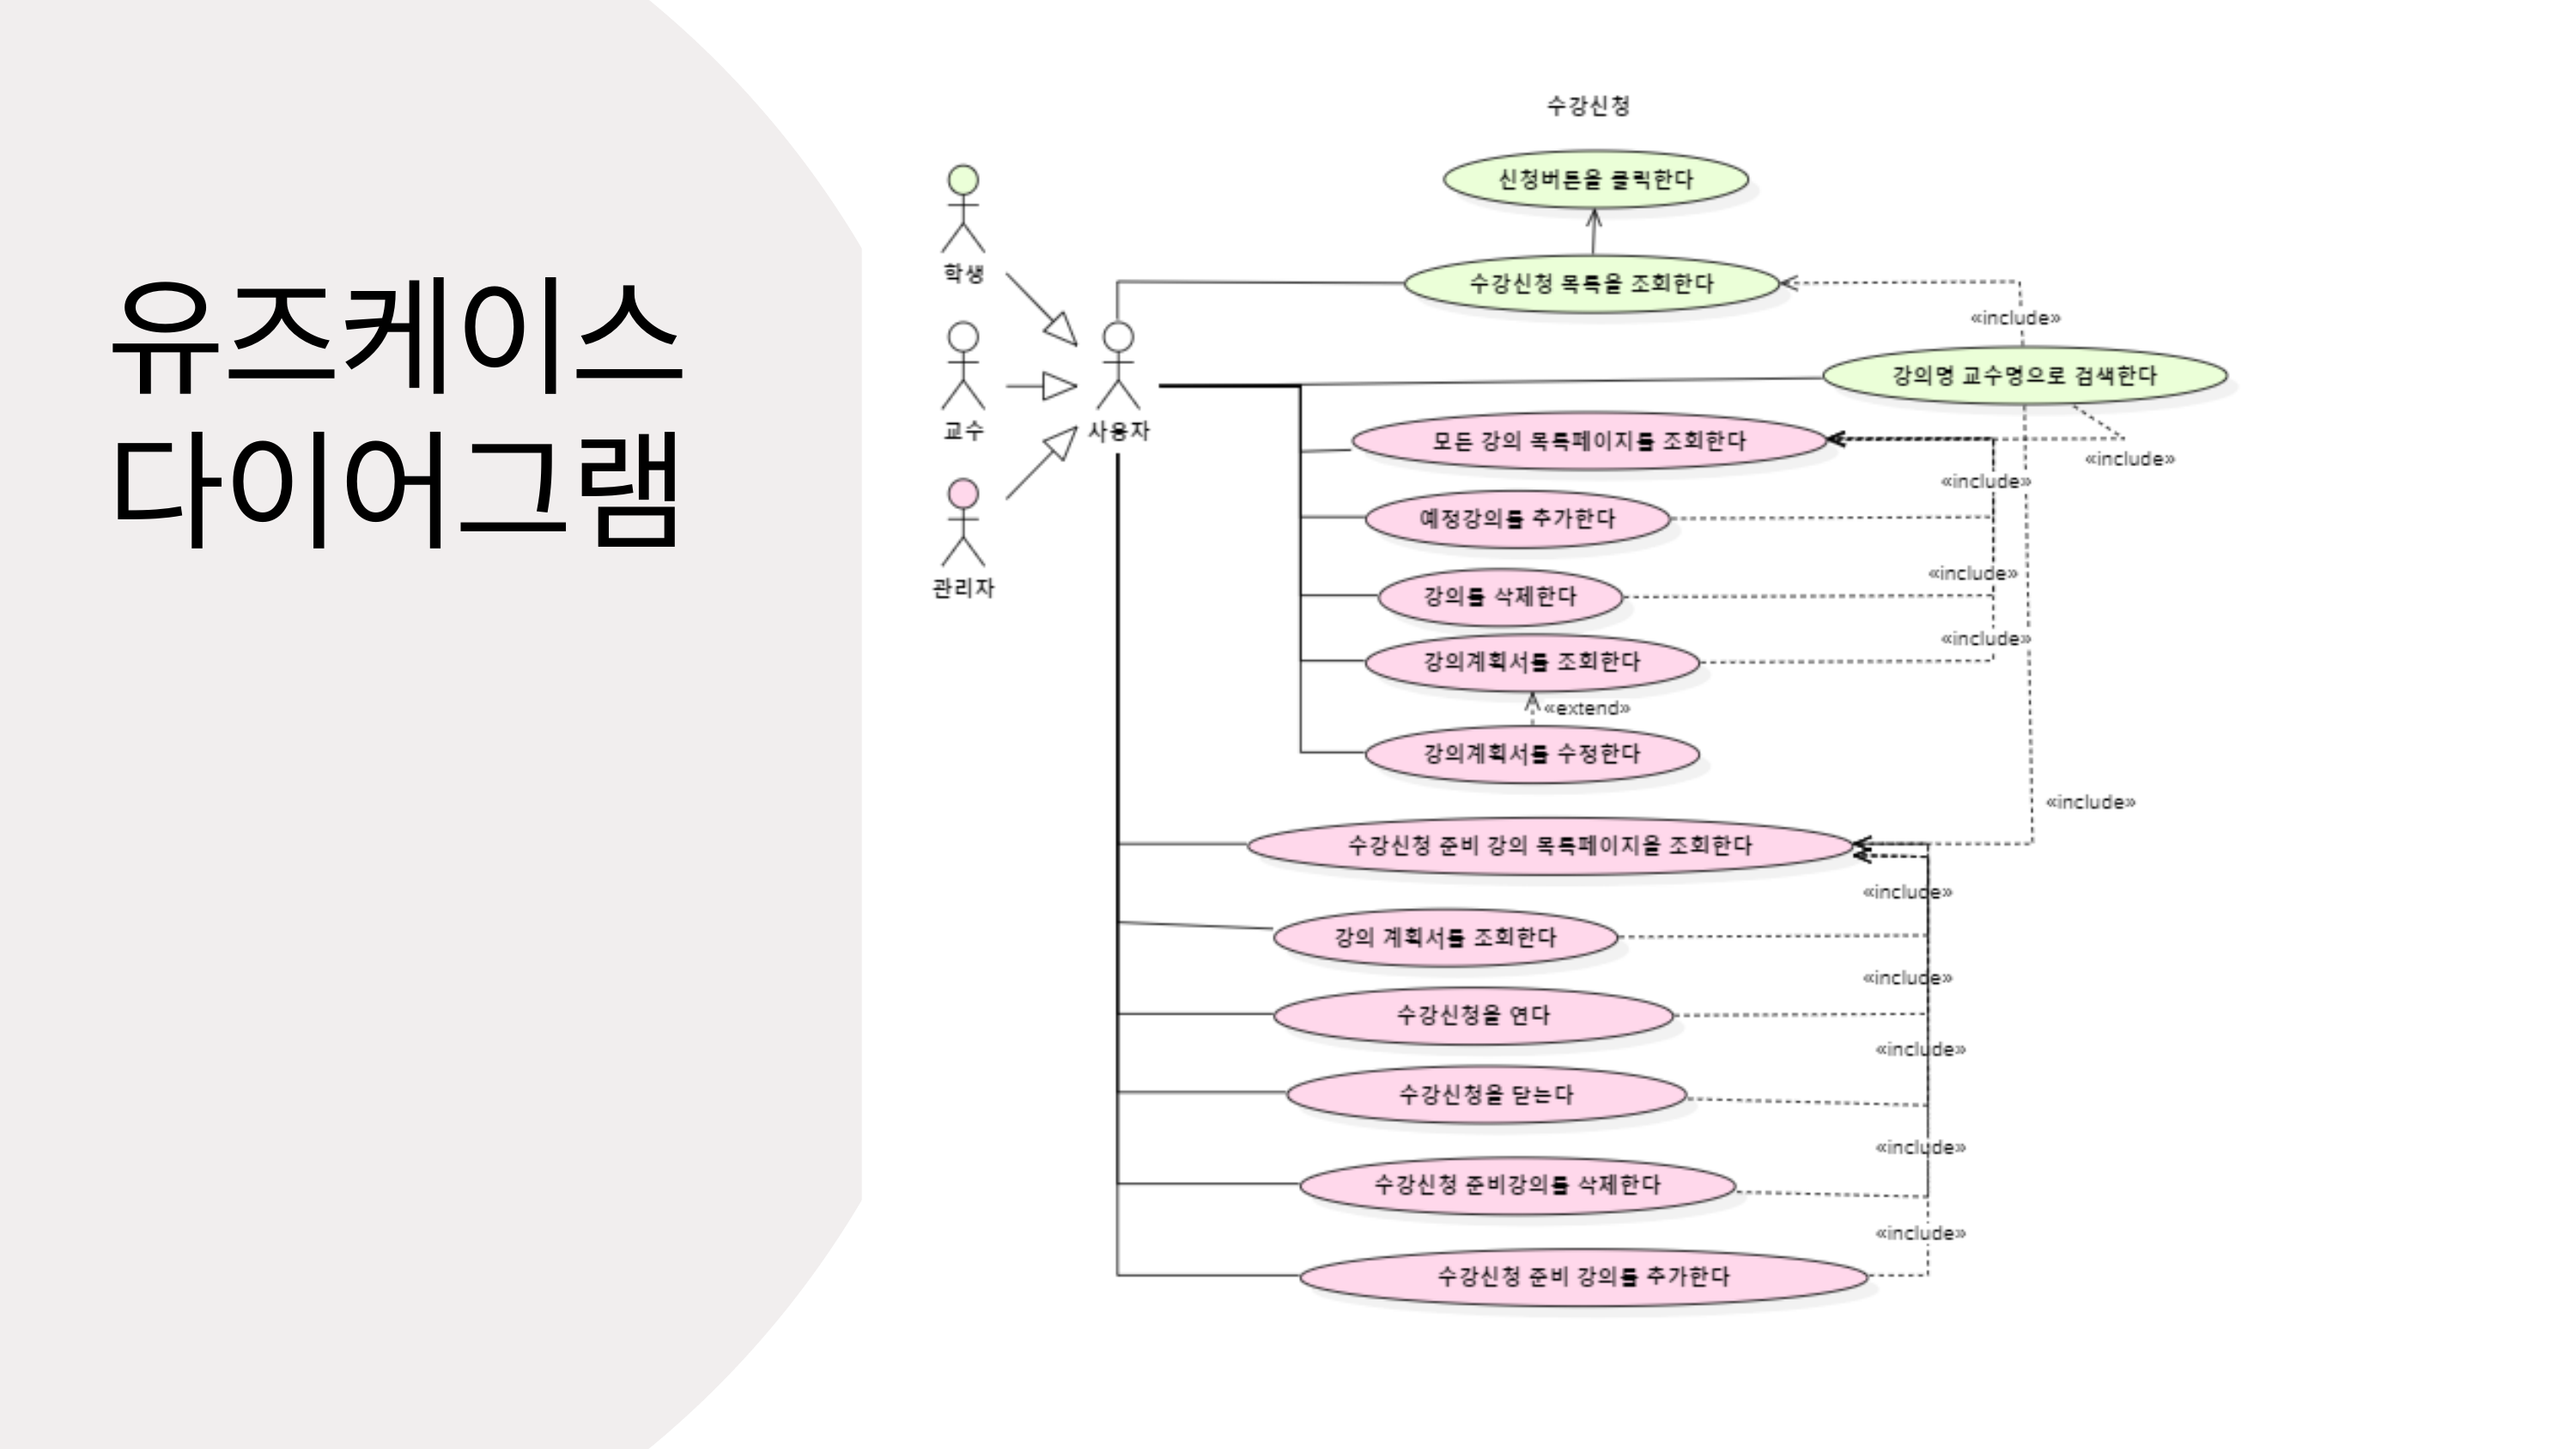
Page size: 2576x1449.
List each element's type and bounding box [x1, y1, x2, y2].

text_box [995, 90, 2318, 1359]
text_box [0, 0, 992, 1449]
